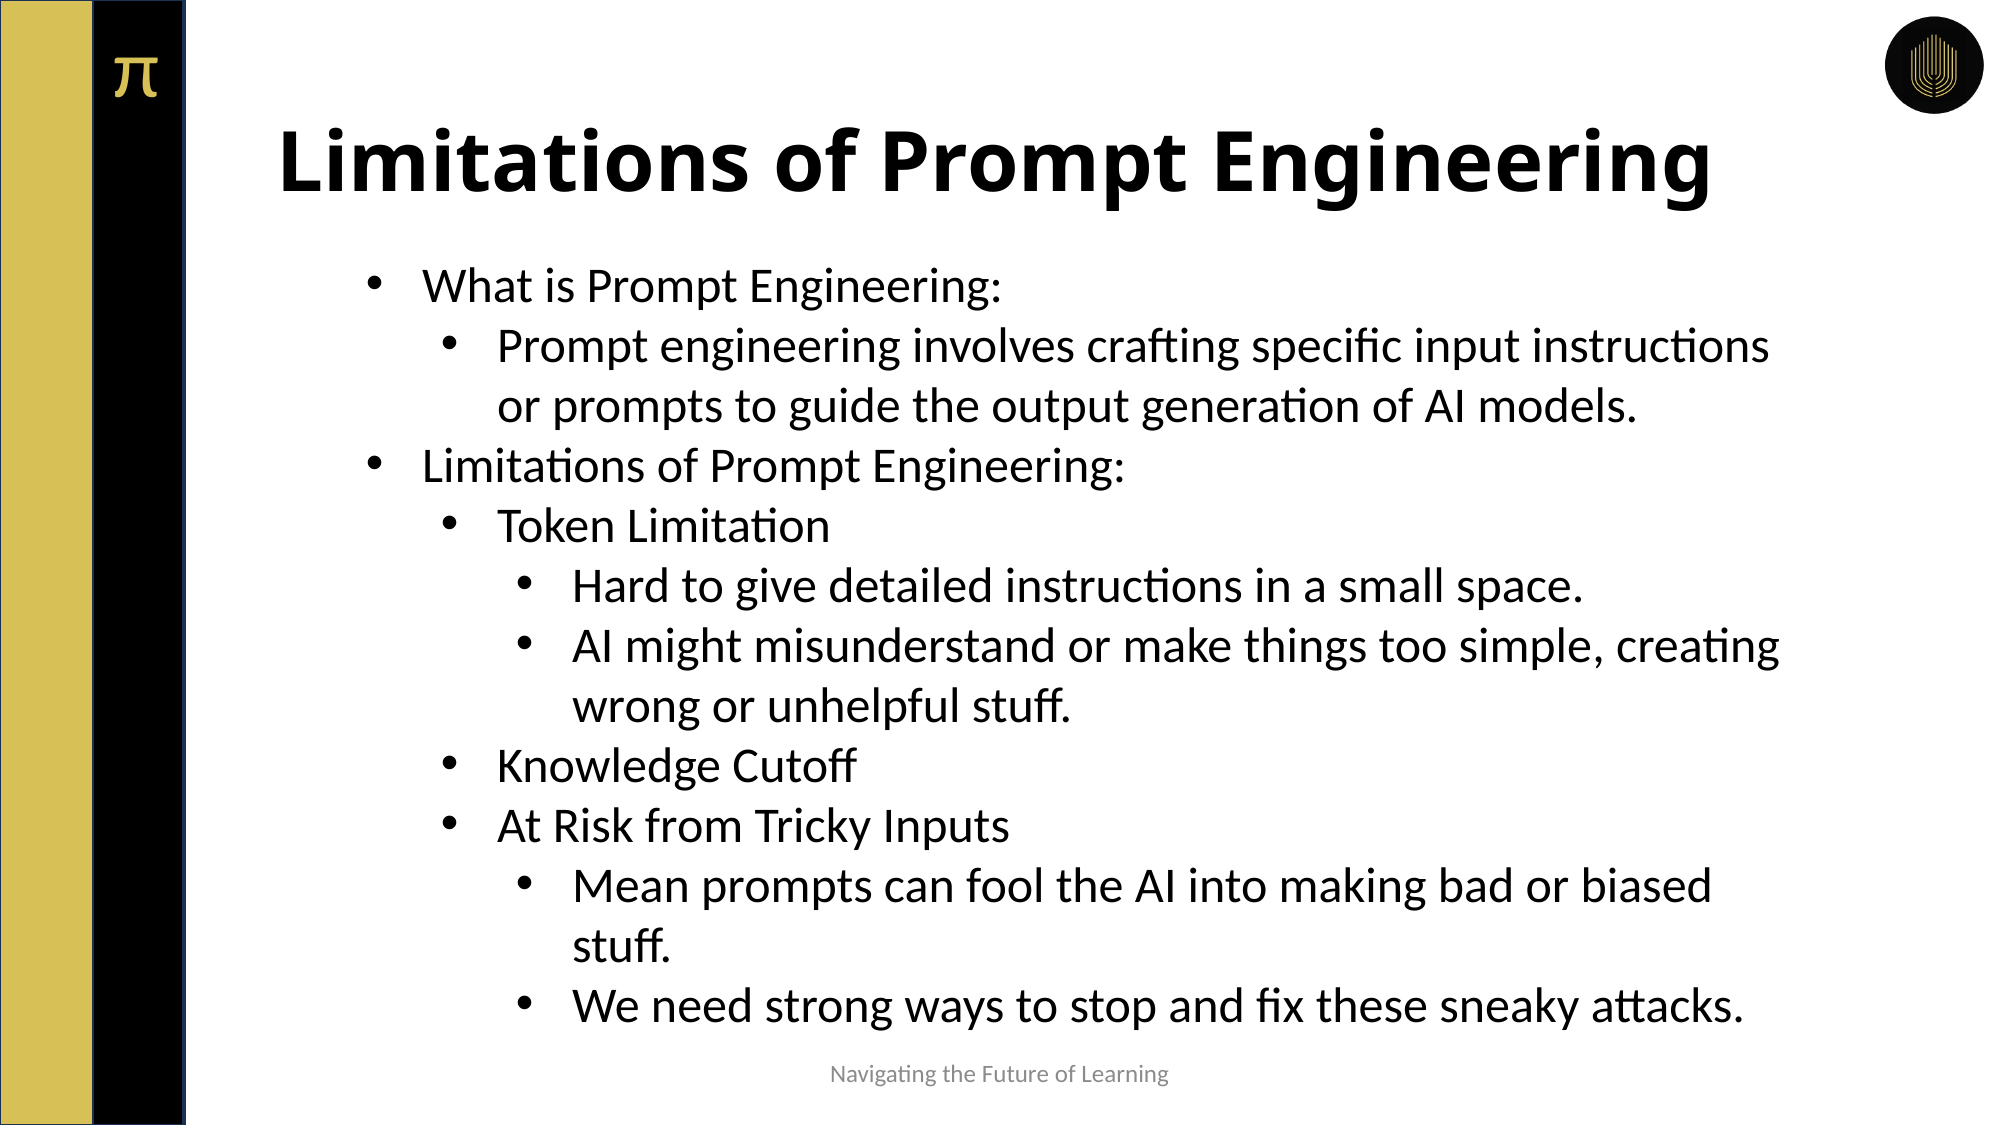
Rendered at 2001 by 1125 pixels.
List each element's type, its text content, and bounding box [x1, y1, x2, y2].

text_box Limitations of Prompt Engineering [261, 47, 1867, 218]
text_box [92, 0, 184, 1125]
footer Navigating the Future of Learning​ [662, 1042, 1338, 1103]
text_box What is Prompt Engineering: Prompt engineering involves crafting specific input instructions or prompts to guide the output generation of AI models. Limitations of Prompt Engineering: Token Limitation Hard to give detailed instructions in a small space. AI might misunderstand or make things too simple, creating wrong or unhelpful stuff. Knowledge Cutoff At Risk from Tricky Inputs Mean prompts can fool the AI into making bad or biased stuff. We need strong ways to stop and fix these sneaky attacks. [350, 244, 1838, 1040]
picture [1837, 0, 2000, 164]
text_box π [98, 7, 172, 122]
text_box [0, 0, 92, 1125]
